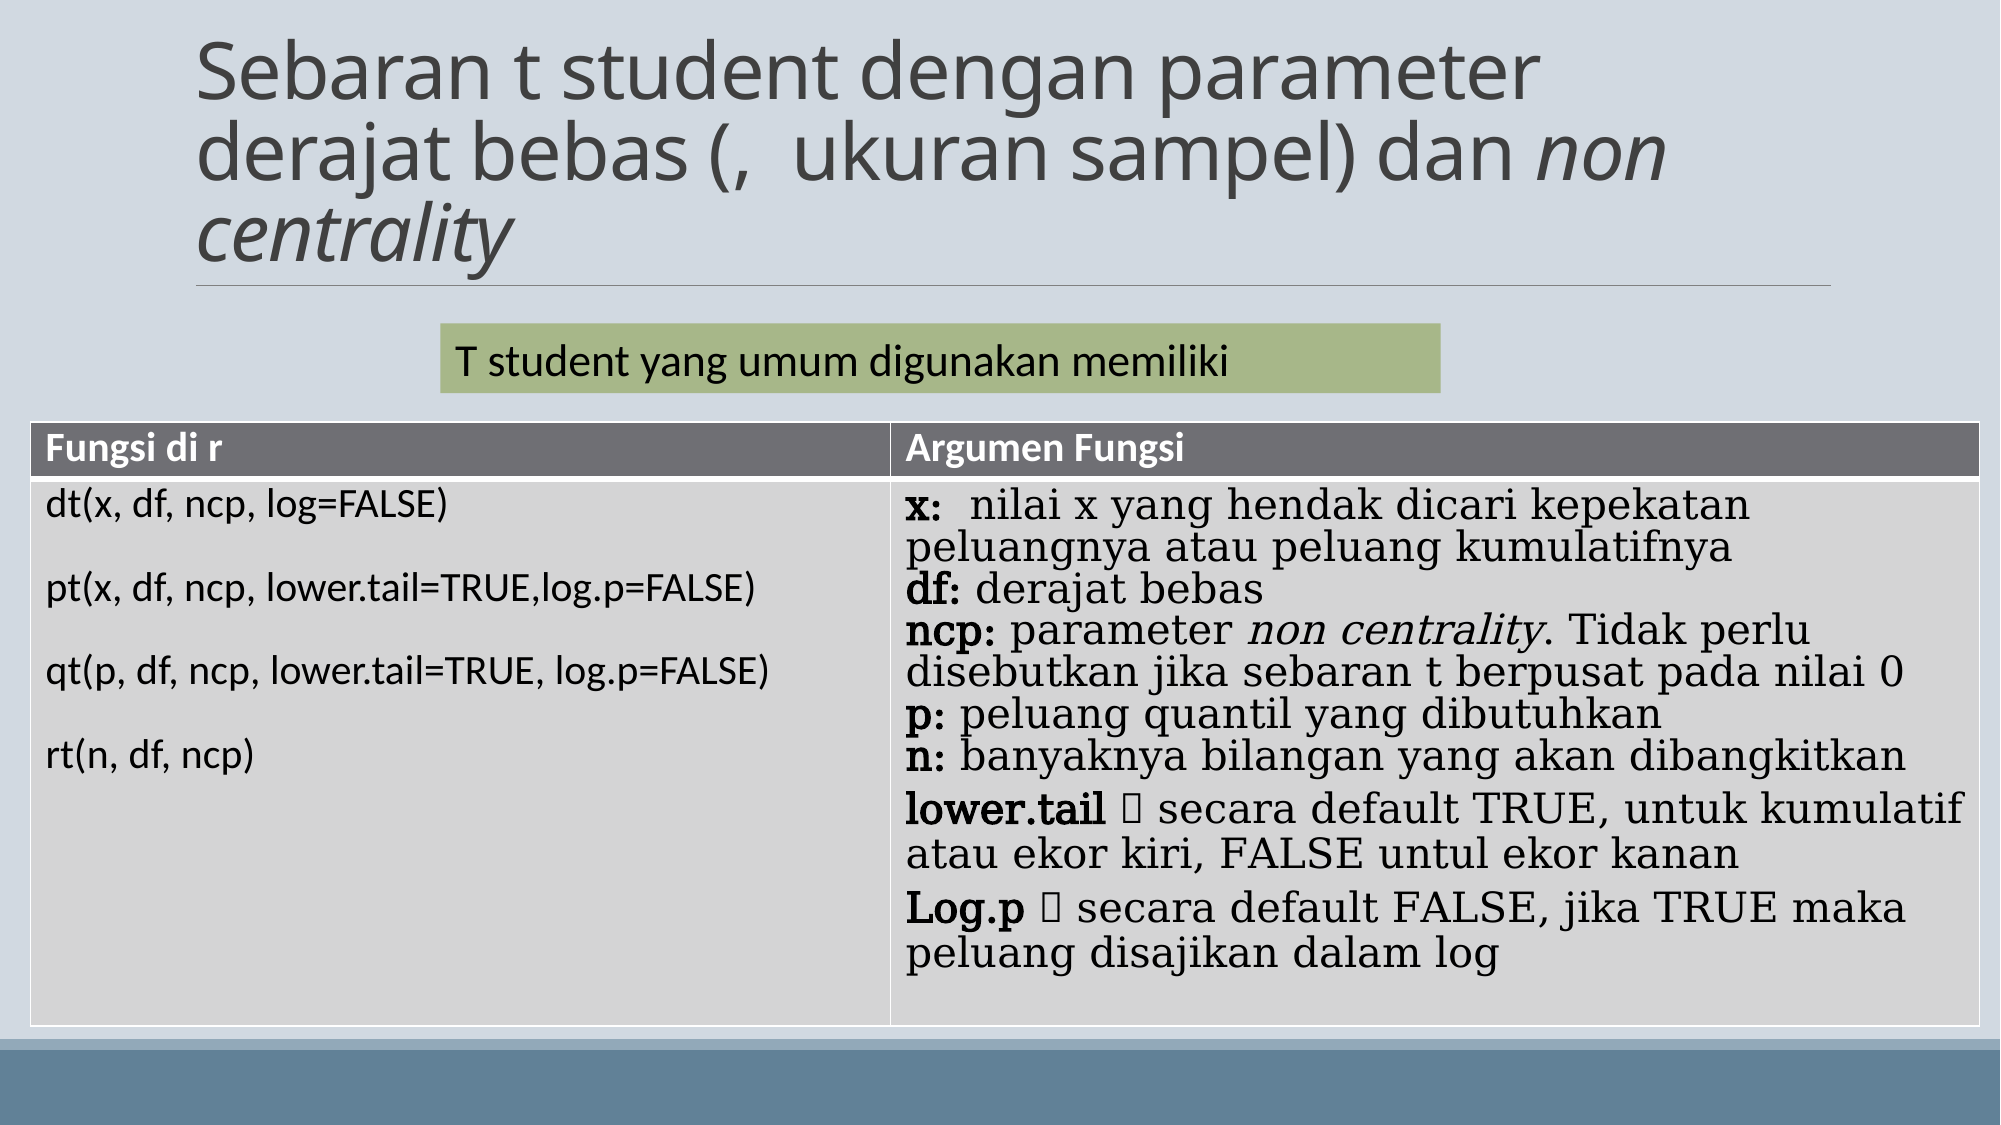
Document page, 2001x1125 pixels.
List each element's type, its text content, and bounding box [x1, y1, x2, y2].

table_cell dt(x, df, ncp, log=FALSE) pt(x, df, ncp, lower.tail=TRUE,log.p=FALSE) qt(p, df, ncp, lower.tail=TRUE, log.p=FALSE) rt(n, df, ncp) [31, 482, 890, 1025]
table_header Argumen Fungsi [891, 423, 1979, 476]
table_cell x: nilai x yang hendak dicari kepekatan peluangnya atau peluang kumulatifnya df: derajat bebas ncp: parameter non centrality. Tidak perlu disebutkan jika sebaran t berpusat pada nilai 0 p: peluang quantil yang dibutuhkan n: banyaknya bilangan yang akan dibangkitkan lower.tail  secara default TRUE, untuk kumulatif atau ekor kiri, FALSE untul ekor kanan Log.p  secara default FALSE, jika TRUE maka peluang disajikan dalam log [891, 482, 1979, 1025]
table_header Fungsi di r [31, 423, 890, 476]
